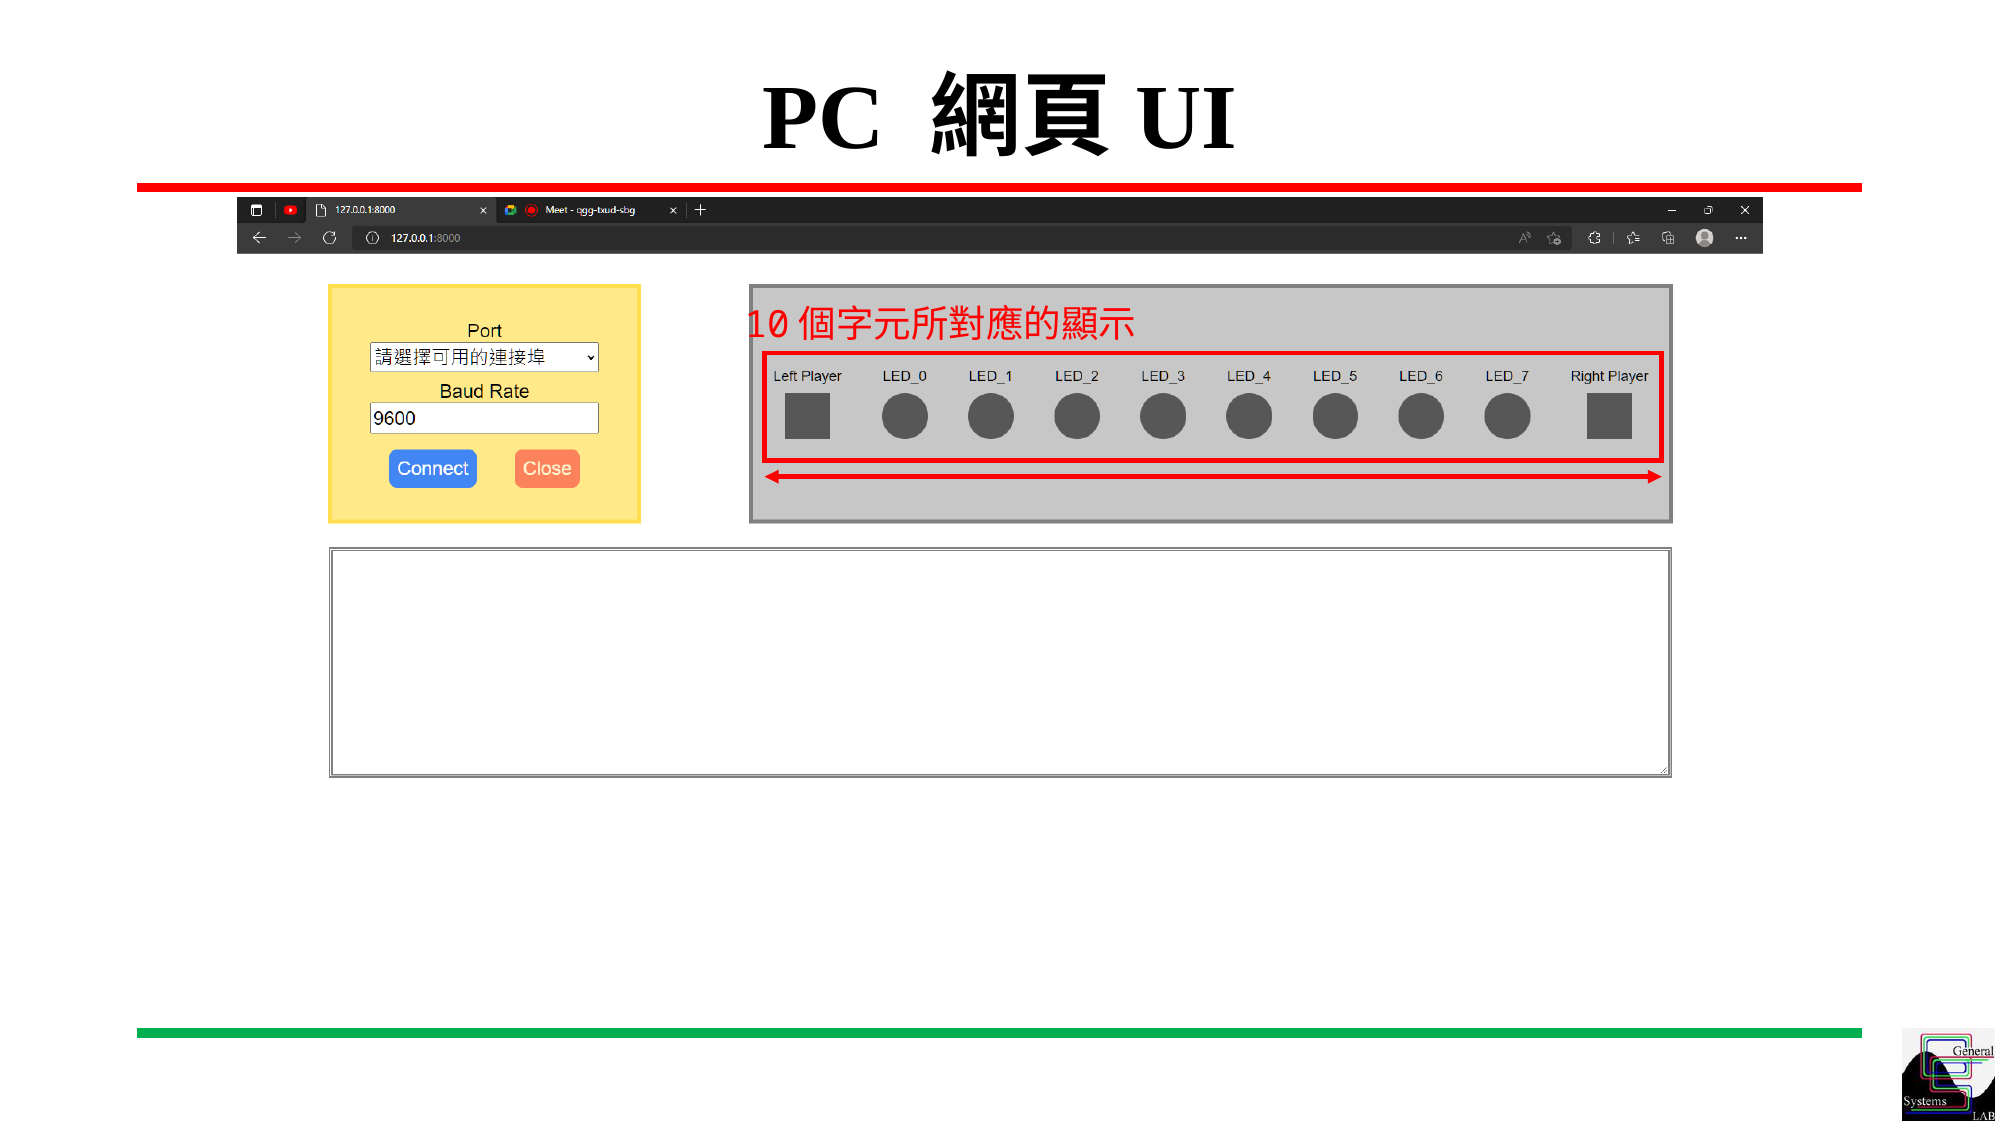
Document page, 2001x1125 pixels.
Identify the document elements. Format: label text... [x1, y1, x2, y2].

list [237, 197, 1763, 1024]
picture [1902, 1028, 1995, 1121]
title PC 網頁UI [137, 59, 1863, 178]
